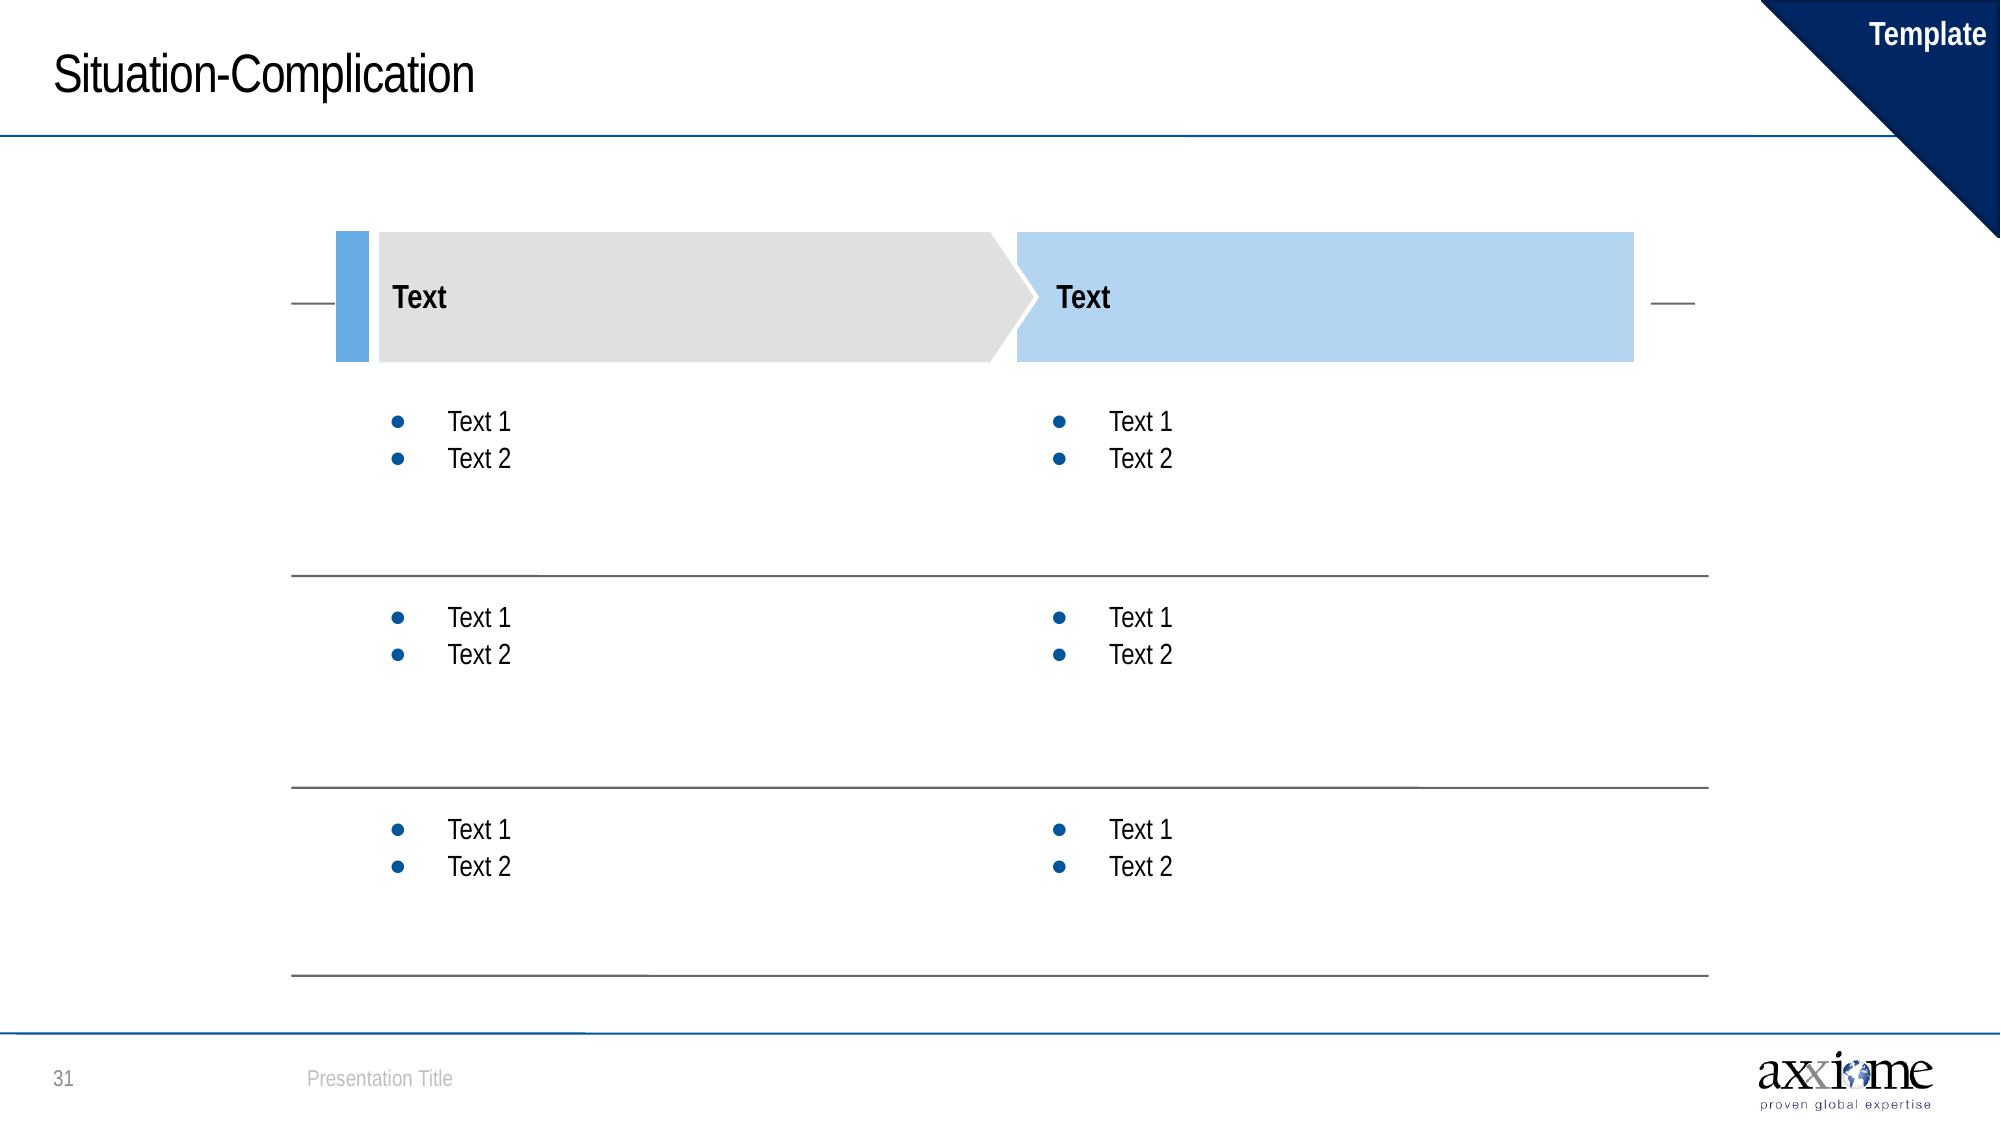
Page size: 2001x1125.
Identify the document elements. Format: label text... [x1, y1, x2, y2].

text_box Text 1 Text 2 [1038, 586, 1626, 682]
text_box Text 1 Text 2 [377, 586, 965, 682]
footer Presentation Title [307, 1056, 1331, 1099]
text_box Text 1 Text 2 [377, 390, 965, 487]
text_box Text 1 Text 2 [1038, 798, 1626, 895]
title Situation-Complication [53, 5, 1597, 136]
text_box [335, 229, 370, 364]
slide_number 30 [53, 1057, 109, 1099]
text_box Text [1014, 229, 1637, 365]
text_box Text 1 Text 2 [377, 798, 965, 895]
text_box Text 1 Text 2 [1038, 390, 1626, 487]
text_box Text [377, 229, 1037, 365]
text_box Template [1760, 0, 2000, 239]
picture [1759, 1051, 1933, 1111]
